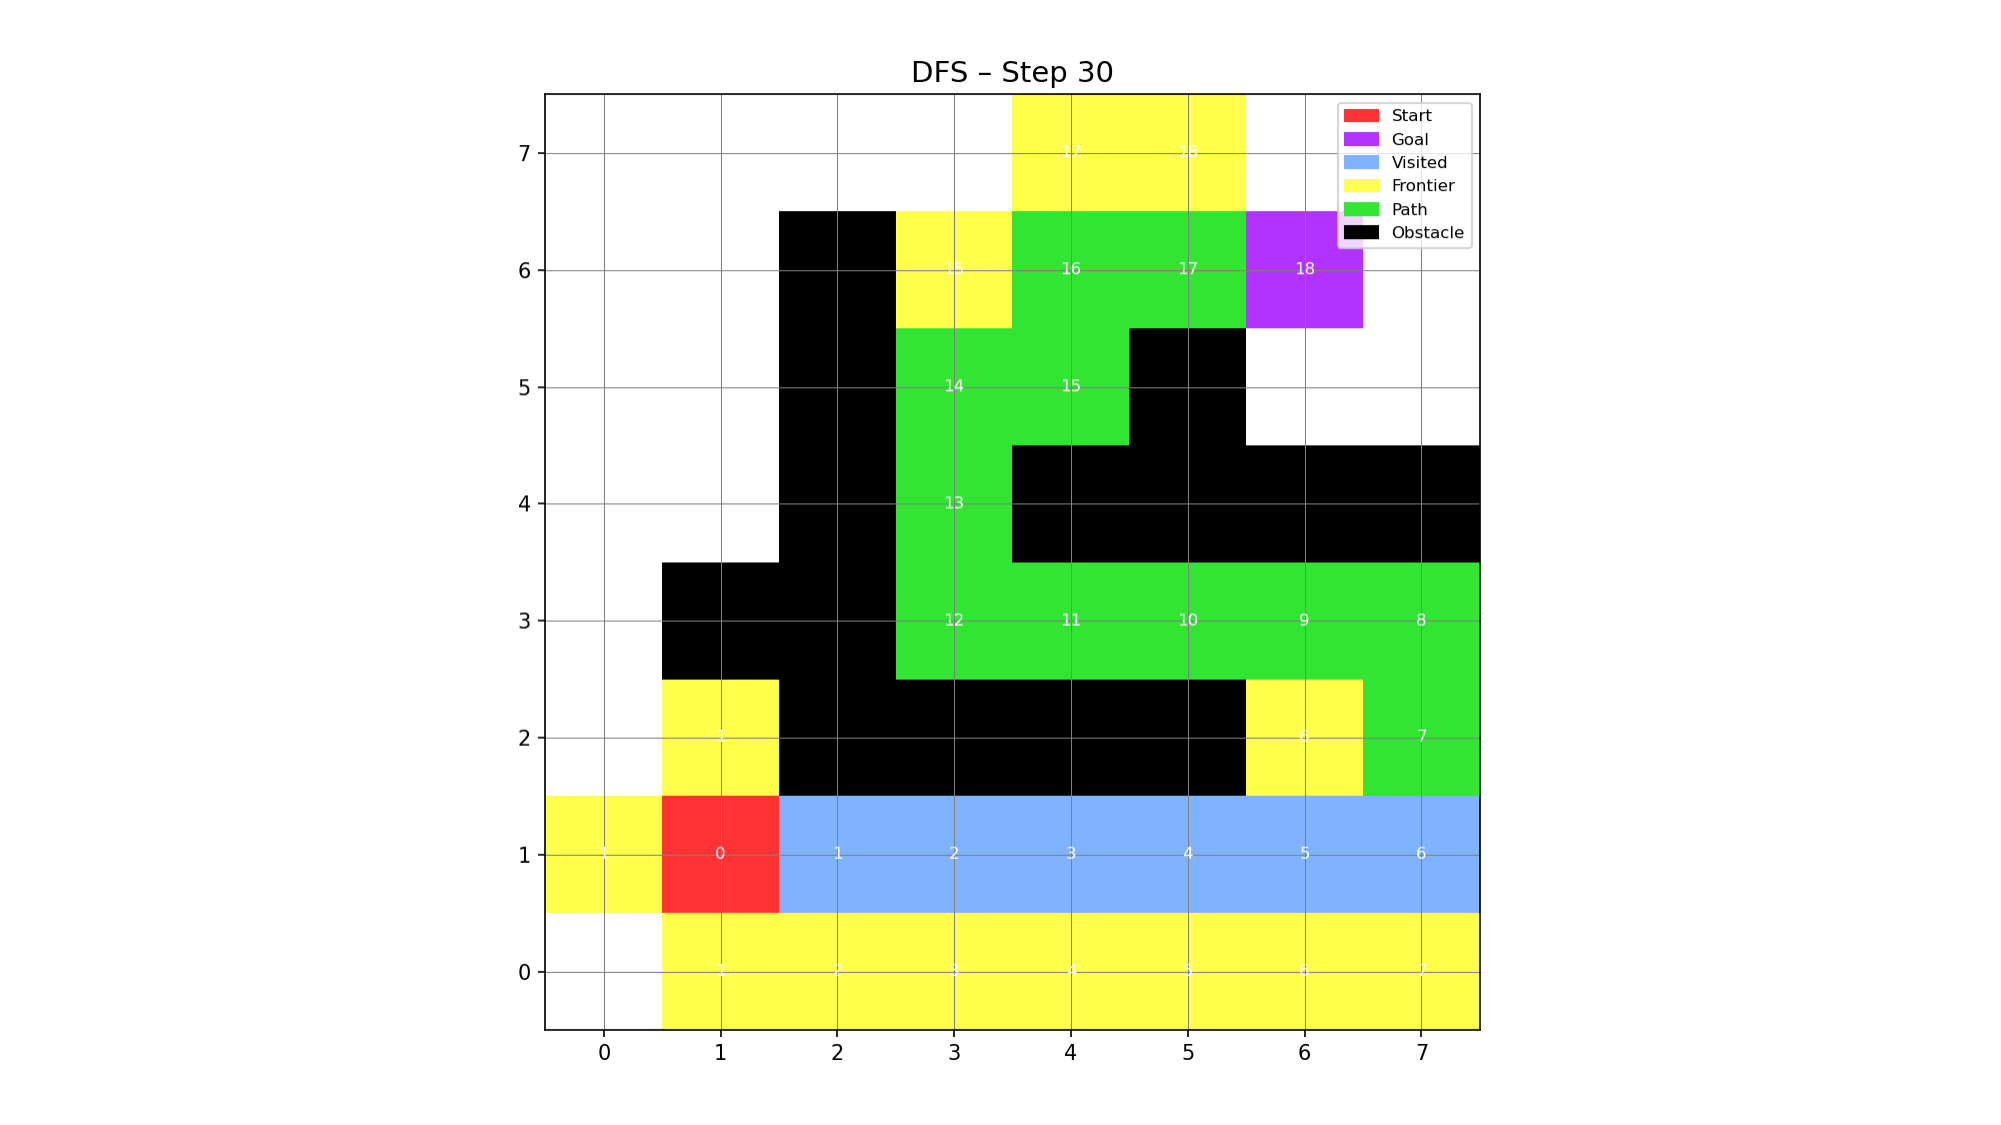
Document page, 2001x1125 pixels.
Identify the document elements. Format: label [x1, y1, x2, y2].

picture [474, 37, 1526, 1088]
